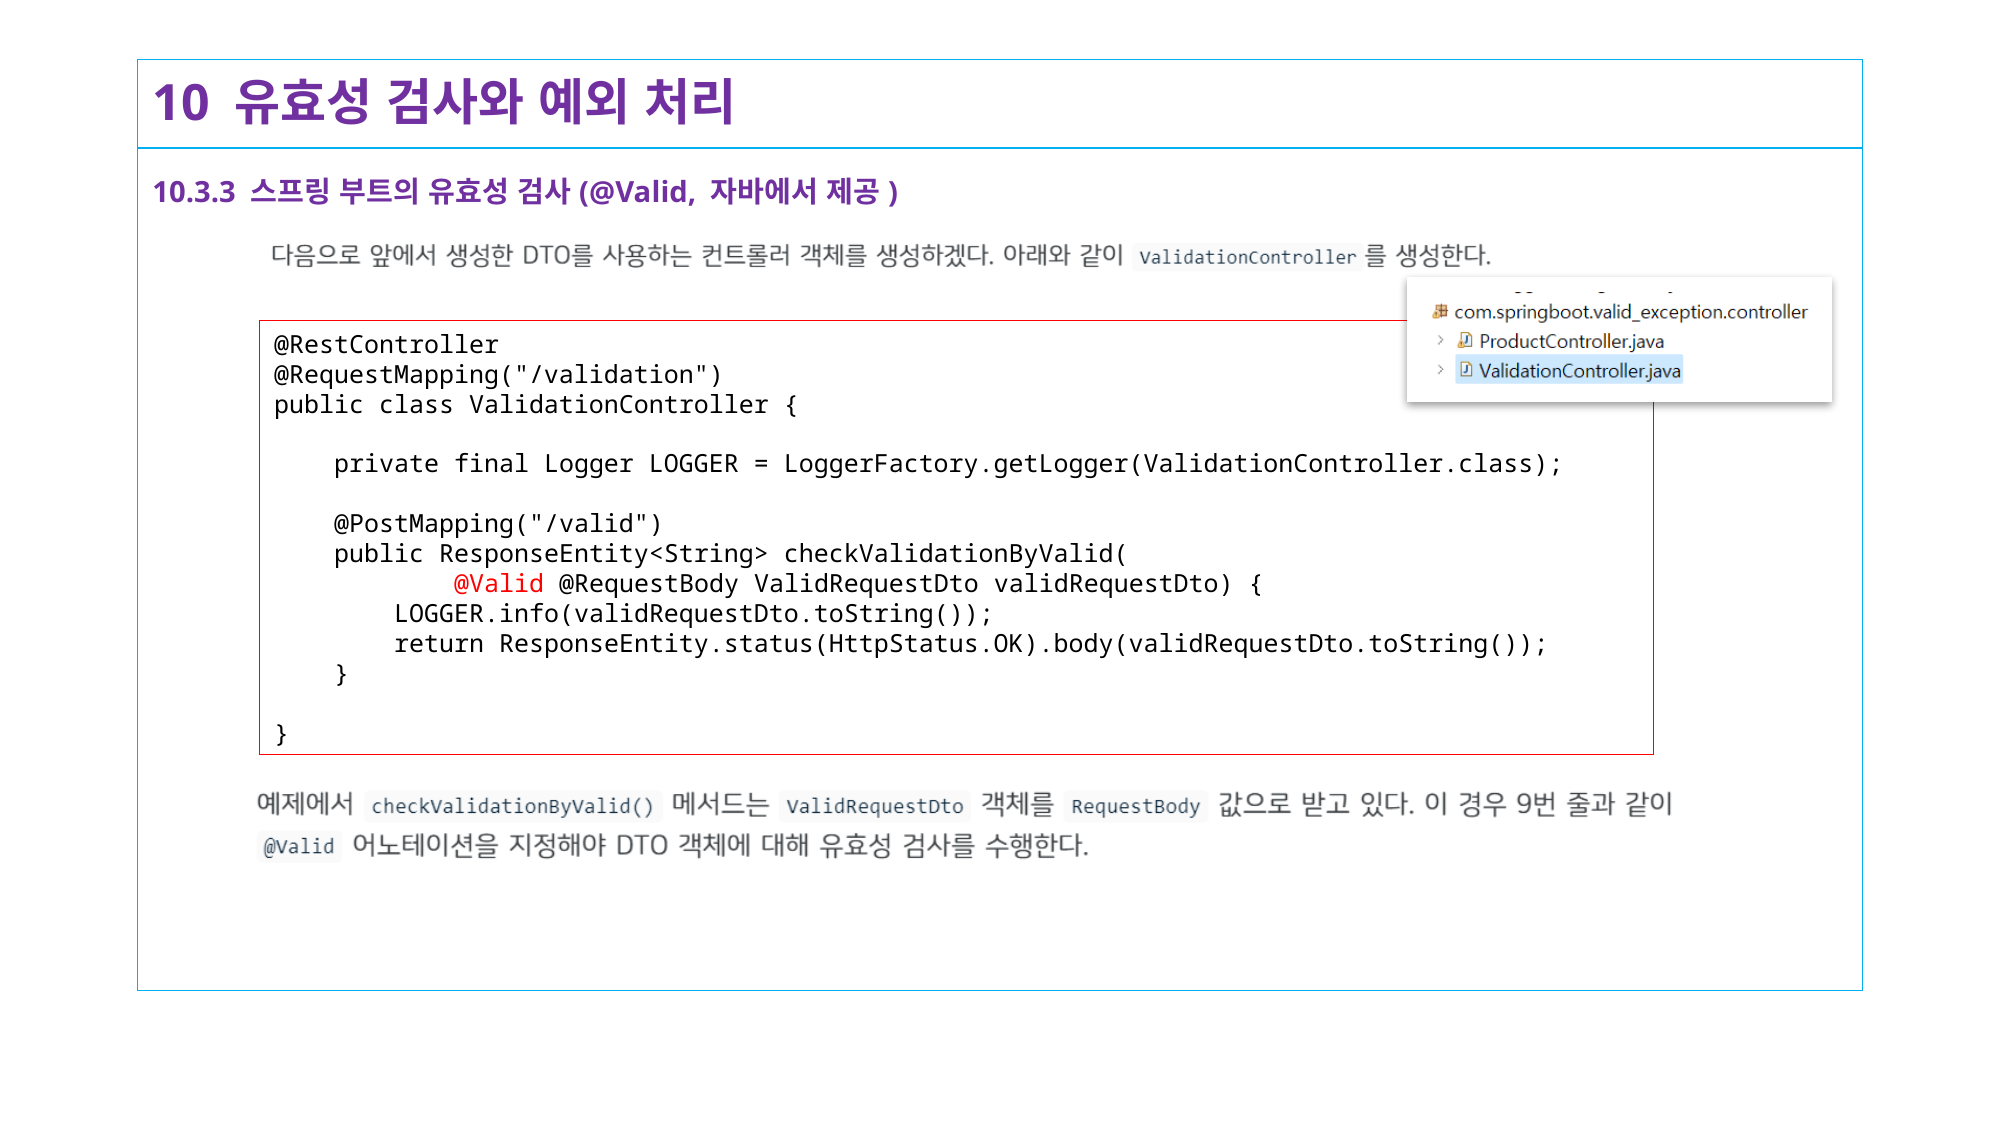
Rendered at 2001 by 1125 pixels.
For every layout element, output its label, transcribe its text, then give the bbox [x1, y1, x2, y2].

text_box @RestController @RequestMapping("/validation") public class ValidationController { private final Logger LOGGER = LoggerFactory.getLogger(ValidationController.class); @PostMapping("/valid") public ResponseEntity<String> checkValidationByValid( @Valid @RequestBody ValidRequestDto validRequestDto) { LOGGER.info(validRequestDto.toString()); return ResponseEntity.status(HttpStatus.OK).body(validRequestDto.toString()); } } [259, 320, 1654, 755]
title 10 유효성 검사와 예외 처리 [137, 59, 1863, 148]
picture [245, 767, 1704, 877]
picture [259, 220, 1818, 388]
list 10.3.3 스프링 부트의 유효성 검사(@Valid, 자바에서 제공) [137, 148, 1863, 991]
